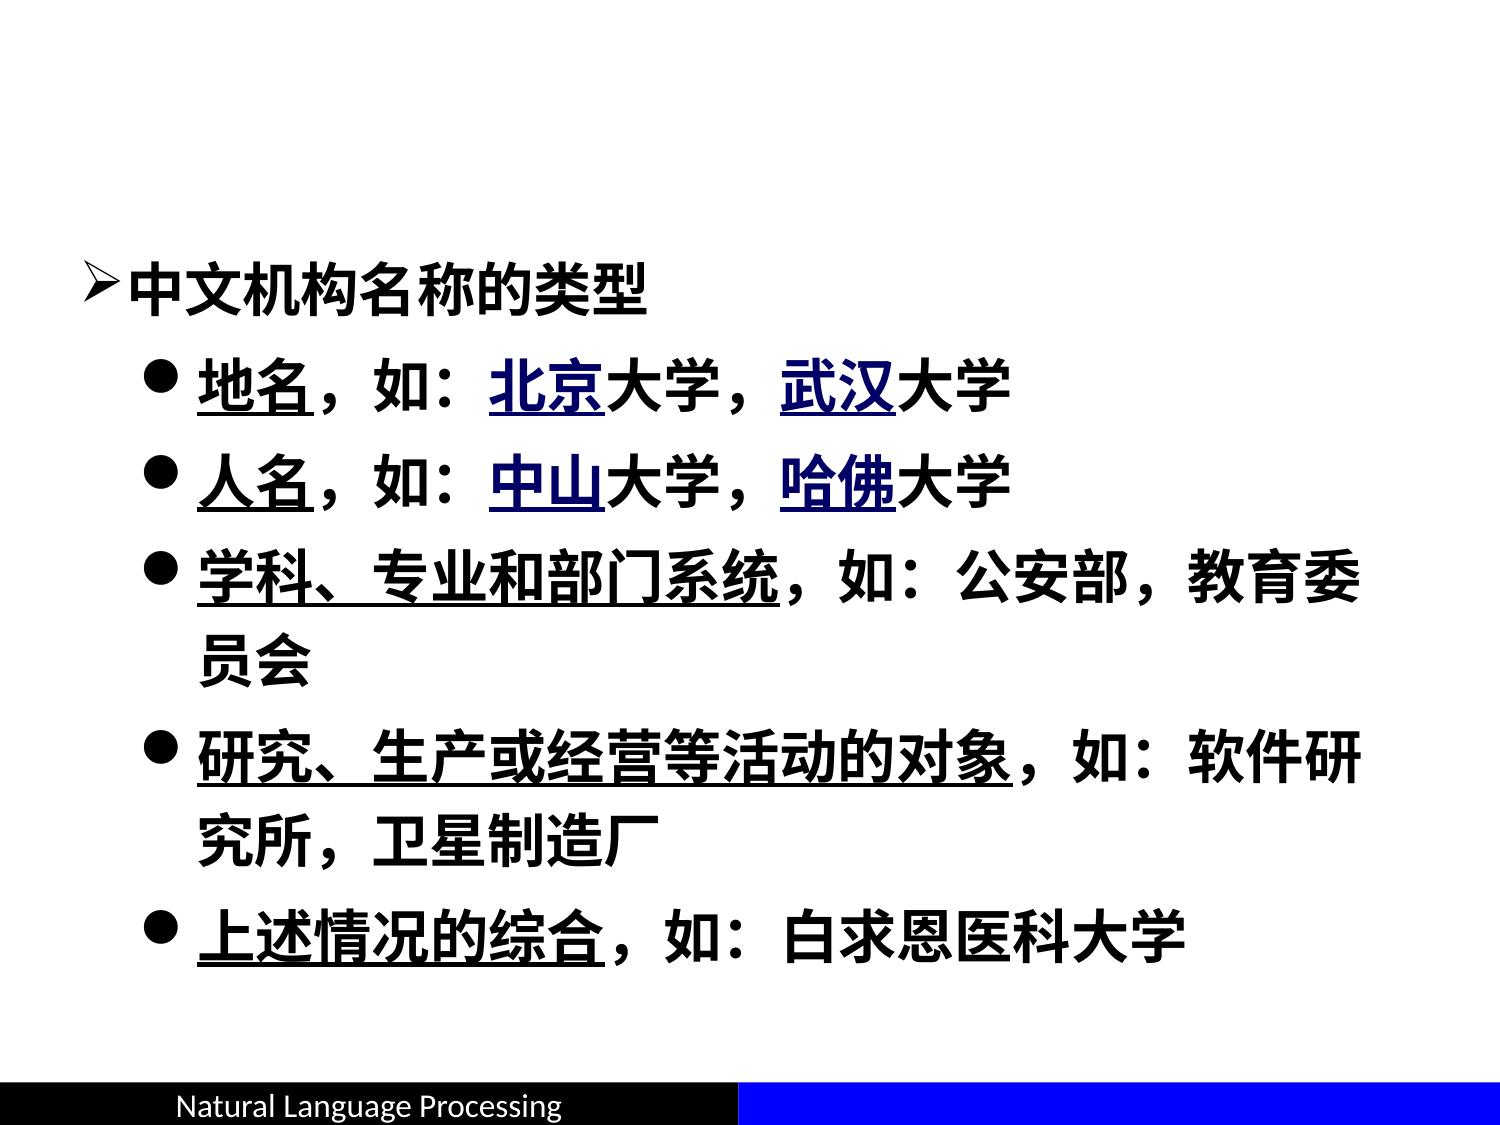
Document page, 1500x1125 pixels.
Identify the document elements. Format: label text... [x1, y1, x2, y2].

text_box 中文机构名称的类型 地名，如：北京大学，武汉大学 人名，如：中山大学，哈佛大学 学科、专业和部门系统，如：公安部，教育委员会 研究、生产或经营等活动的对象，如：软件研究所，卫星制造厂 上述情况的综合，如：白求恩医科大学 [64, 246, 1425, 978]
